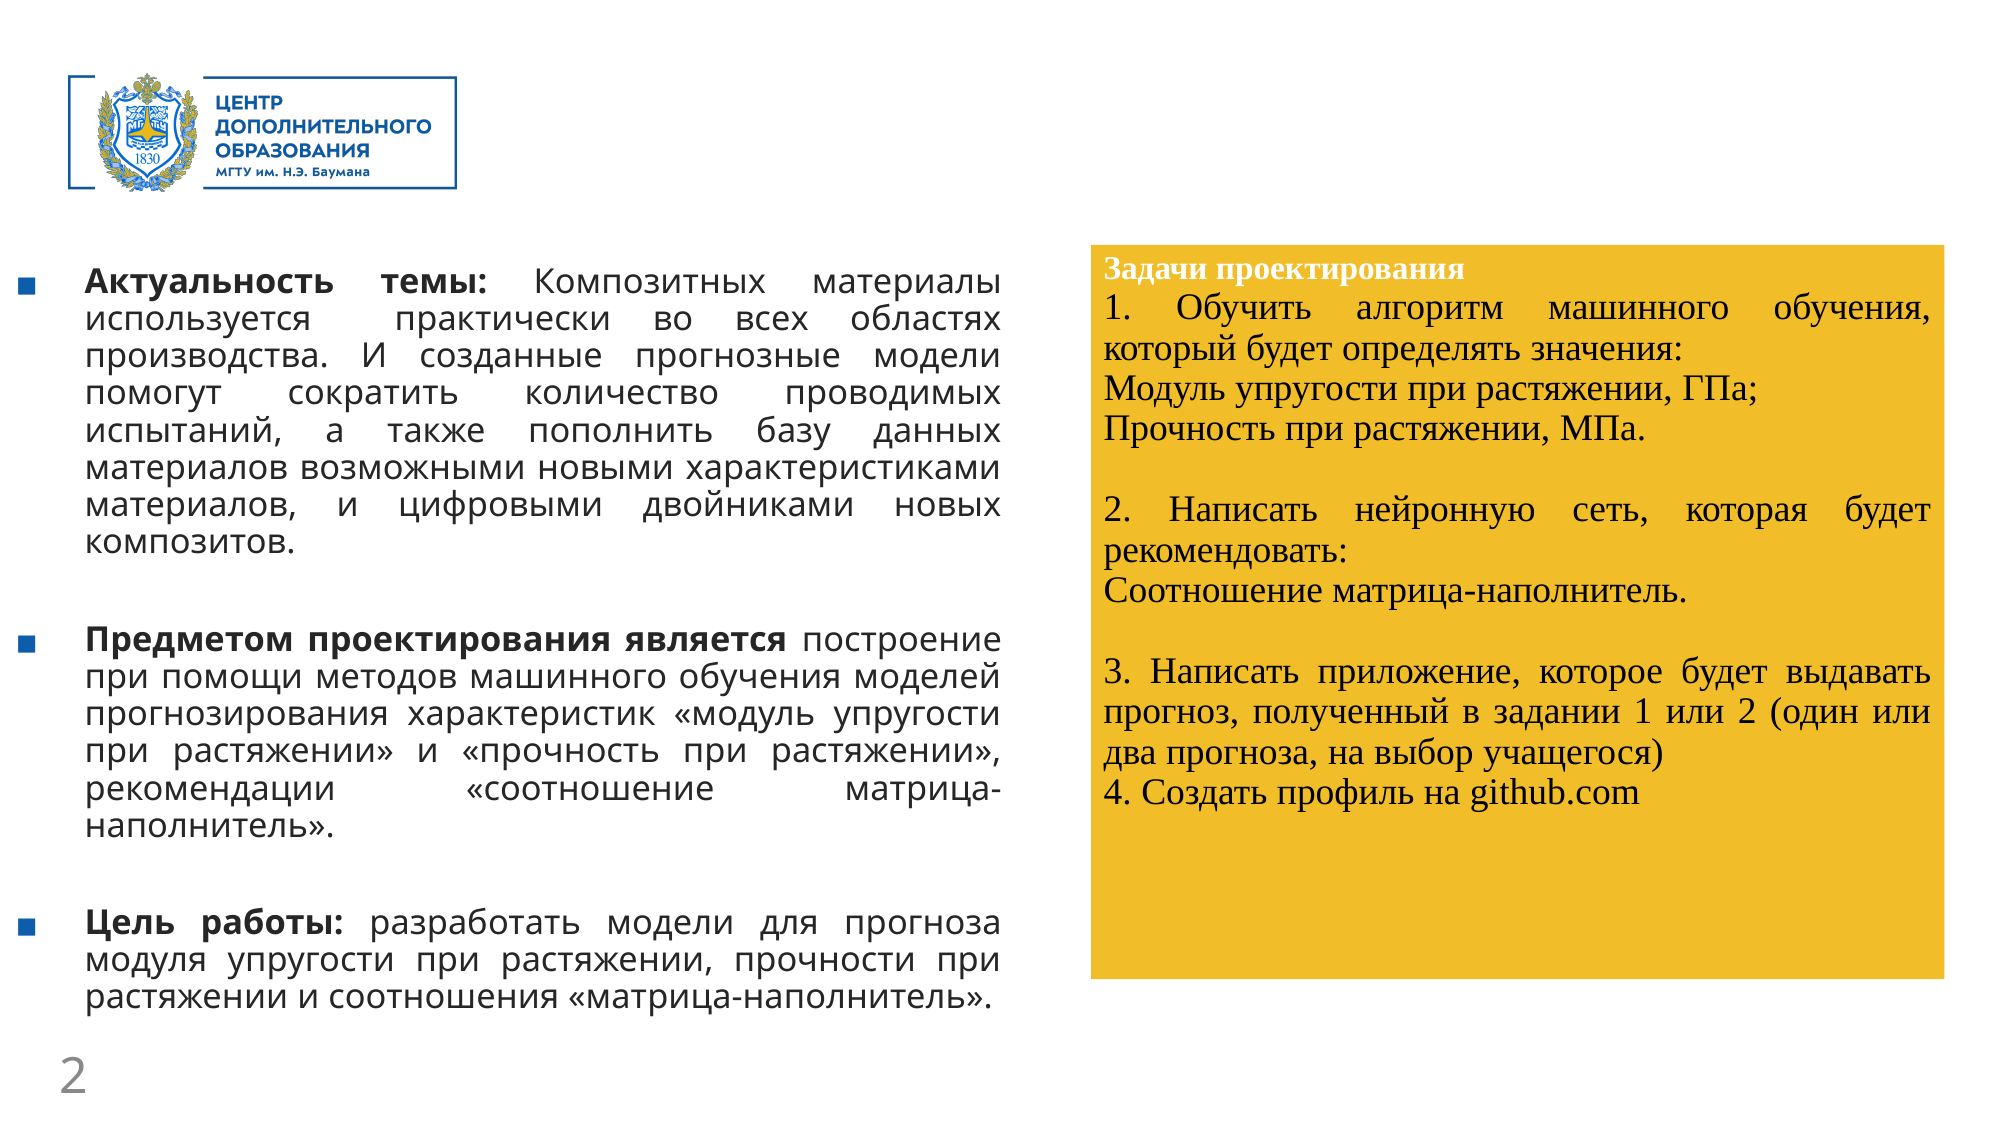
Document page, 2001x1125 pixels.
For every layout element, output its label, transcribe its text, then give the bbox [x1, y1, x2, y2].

text_box Задачи проектирования 1. Обучить алгоритм машинного обучения, который будет определять значения: Модуль упругости при растяжении, ГПа; Прочность при растяжении, МПа. 2. Написать нейронную сеть, которая будет рекомендовать: Соотношение матрица-наполнитель. 3. Написать приложение, которое будет выдавать прогноз, полученный в задании 1 или 2 (один или два прогноза, на выбор учащегося) 4. Создать профиль на github.com [1091, 244, 1945, 980]
list Актуальность темы: Композитных материалы используется практически во всех областях производства. И созданные прогнозные модели помогут сократить количество проводимых испытаний, а также пополнить базу данных материалов возможными новыми характеристиками материалов, и цифровыми двойниками новых композитов. Предметом проектирования является построение при помощи методов машинного обучения моделей прогнозирования характеристик «модуль упругости при растяжении» и «прочность при растяжении», рекомендации «соотношение матрица-наполнитель». Цель работы: разработать модели для прогноза модуля упругости при растяжении, прочности при растяжении и соотношения «матрица-наполнитель». [0, 205, 1018, 1026]
slide_number 2 [44, 1055, 139, 1101]
picture [68, 73, 457, 192]
